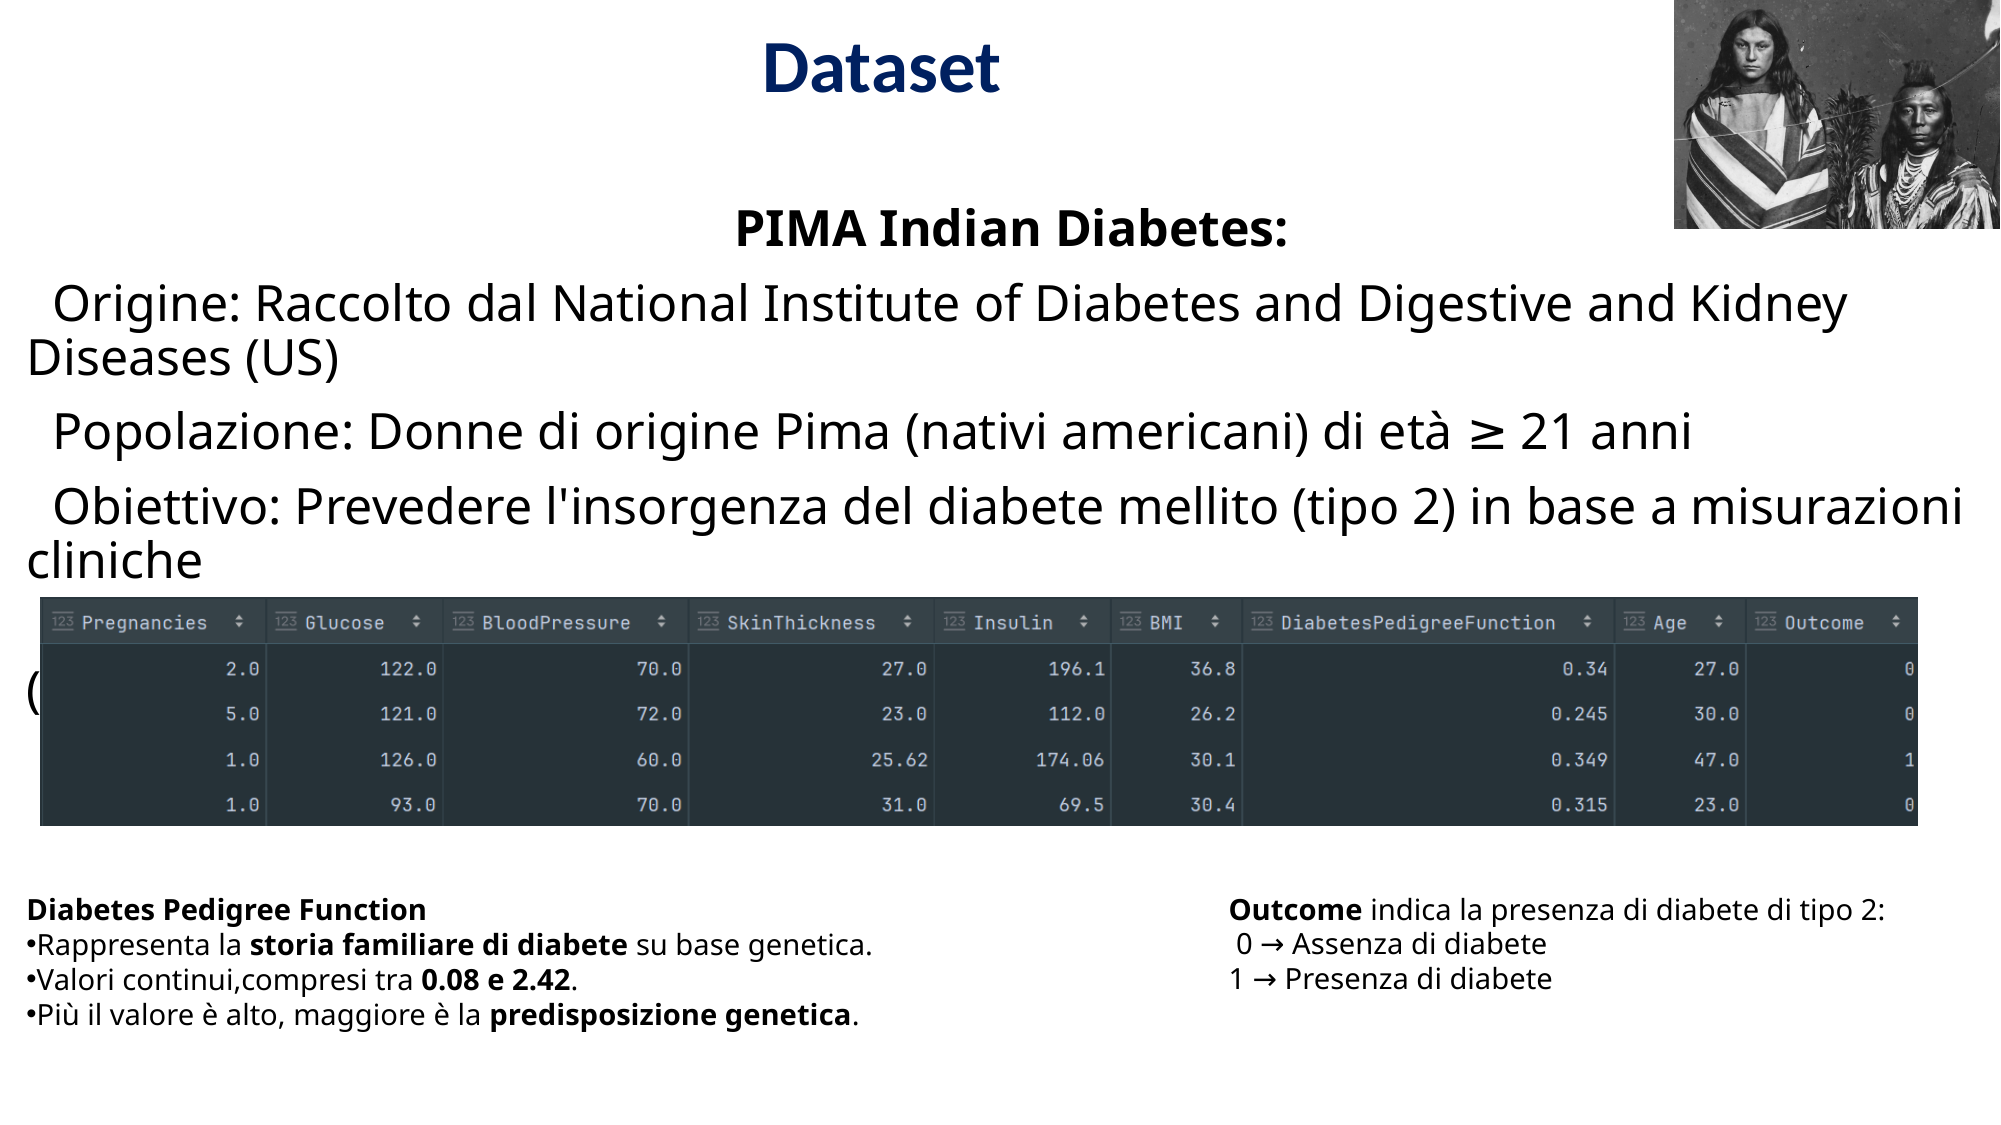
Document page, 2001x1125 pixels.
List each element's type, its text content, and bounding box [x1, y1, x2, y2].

picture [40, 597, 1918, 827]
text_box Outcome indica la presenza di diabete di tipo 2: 0 → Assenza di diabete 1 → Presenza di diabete [1213, 883, 1956, 1003]
text_box Diabetes Pedigree Function Rappresenta la storia familiare di diabete su base genetica. Valori continui,compresi tra 0.08 e 2.42. Più il valore è alto, maggiore è la predisposizione genetica. [11, 883, 929, 1084]
title Dataset [179, 15, 1585, 122]
picture [1673, 0, 2000, 229]
list PIMA Indian Diabetes: Origine: Raccolto dal National Institute of Diabetes and Digestive and Kidney Diseases (US) Popolazione: Donne di origine Pima (nativi americani) di età ≥ 21 anni Obiettivo: Prevedere l'insorgenza del diabete mellito (tipo 2) in base a misurazioni cliniche Dimensioni: 768 osservazioni, 8 variabili indipendenti + 1 variabile target (Outcome) [11, 195, 2000, 787]
